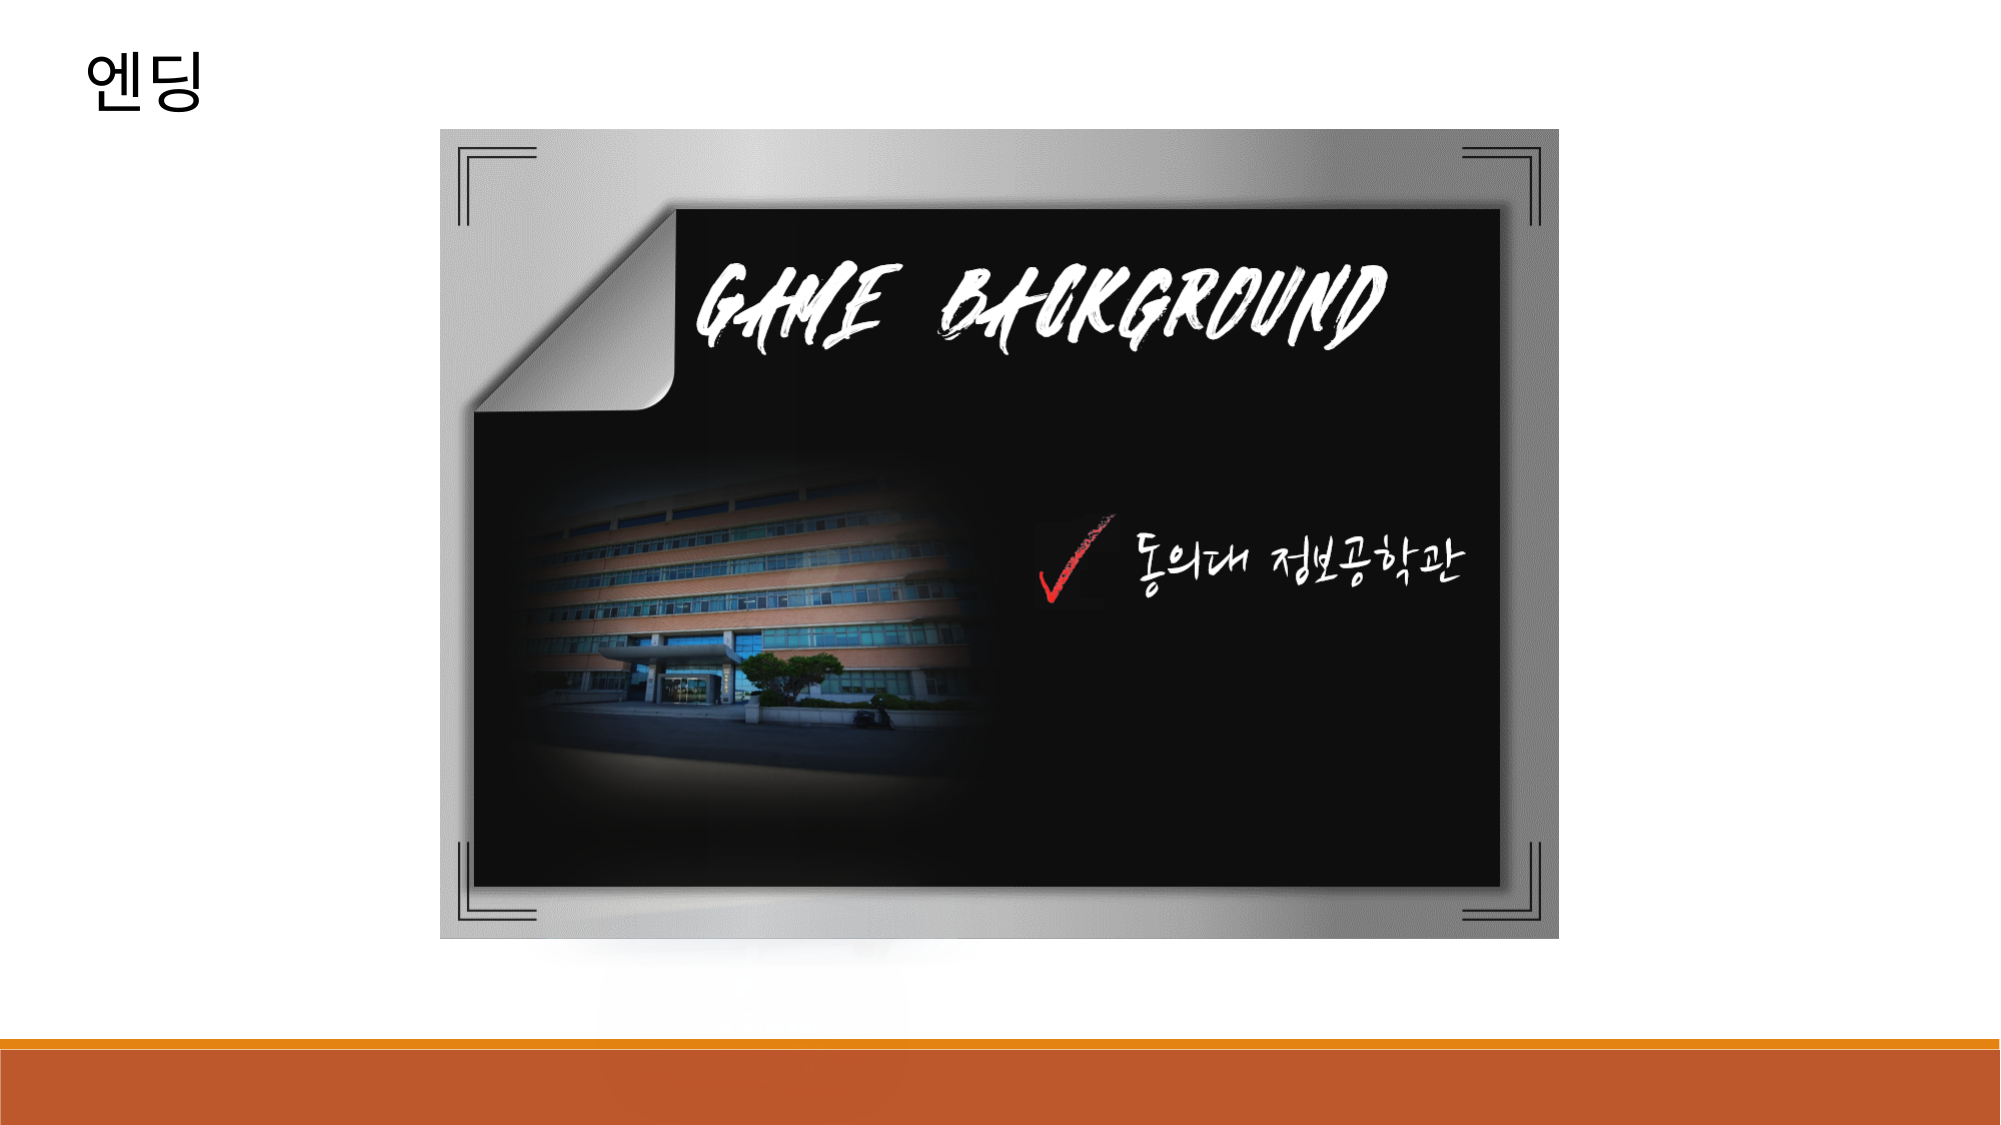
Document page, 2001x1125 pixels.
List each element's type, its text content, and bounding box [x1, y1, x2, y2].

text_box 엔딩 [70, 33, 659, 128]
picture [440, 128, 1560, 1125]
